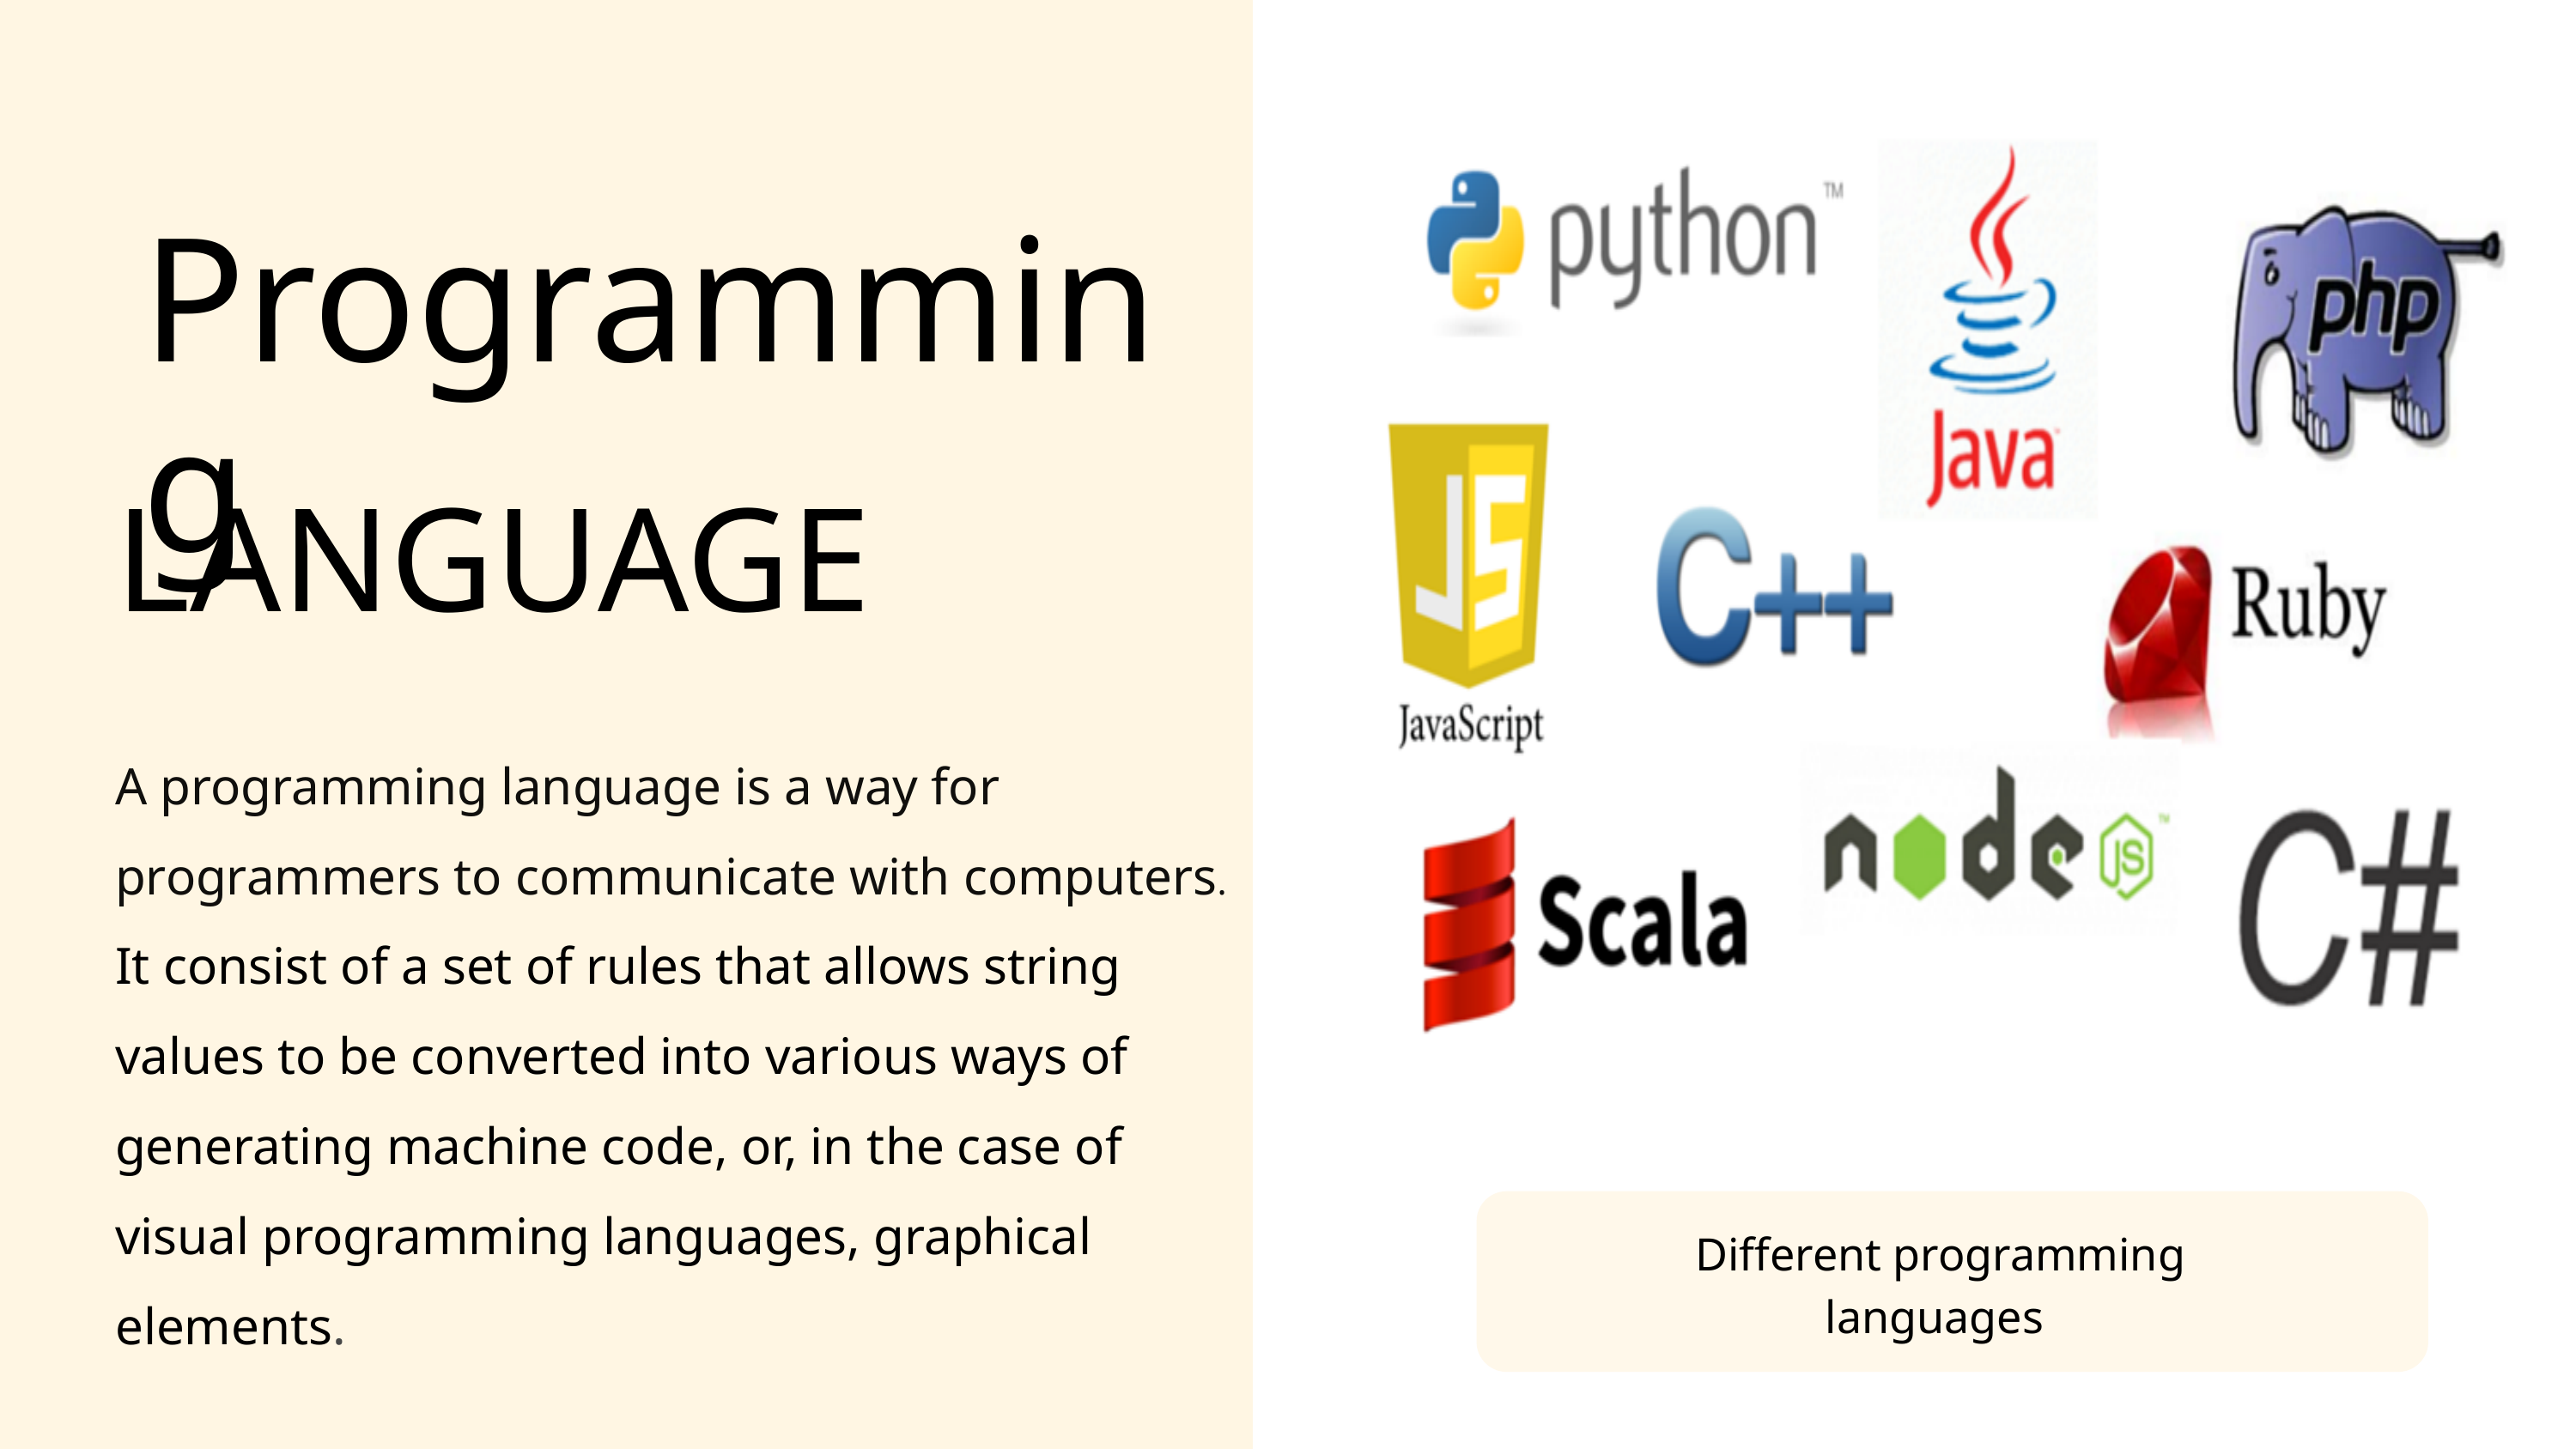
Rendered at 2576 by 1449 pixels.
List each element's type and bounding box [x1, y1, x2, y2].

text_box [1620, 1196, 2261, 1340]
text_box [1476, 1191, 2429, 1373]
text_box [0, 0, 1254, 1449]
picture [1361, 109, 2567, 1113]
